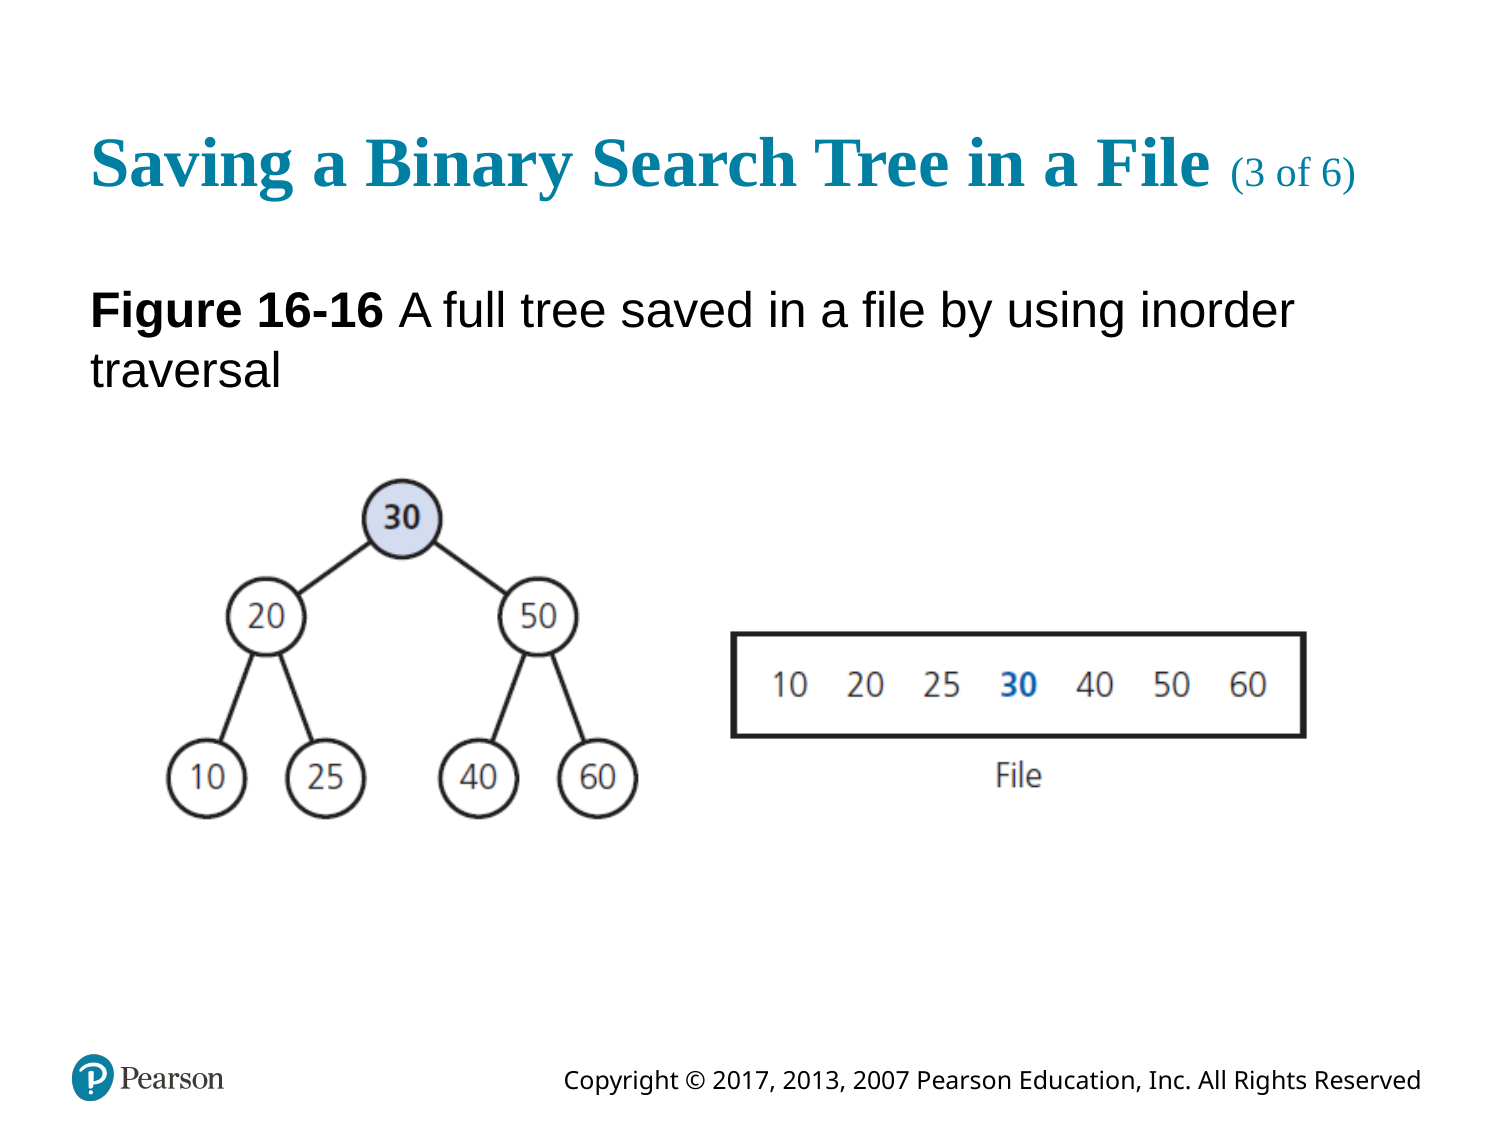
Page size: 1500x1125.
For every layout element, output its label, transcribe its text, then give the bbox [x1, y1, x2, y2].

picture [135, 443, 1364, 859]
title Saving a Binary Search Tree in a File (3 of 6) [75, 35, 1425, 216]
list Figure 16-16 A full tree saved in a file by using inorder traversal [75, 262, 1425, 416]
picture [72, 1087, 83, 1101]
picture [98, 1054, 224, 1101]
picture [72, 1054, 88, 1070]
picture [80, 1063, 106, 1088]
